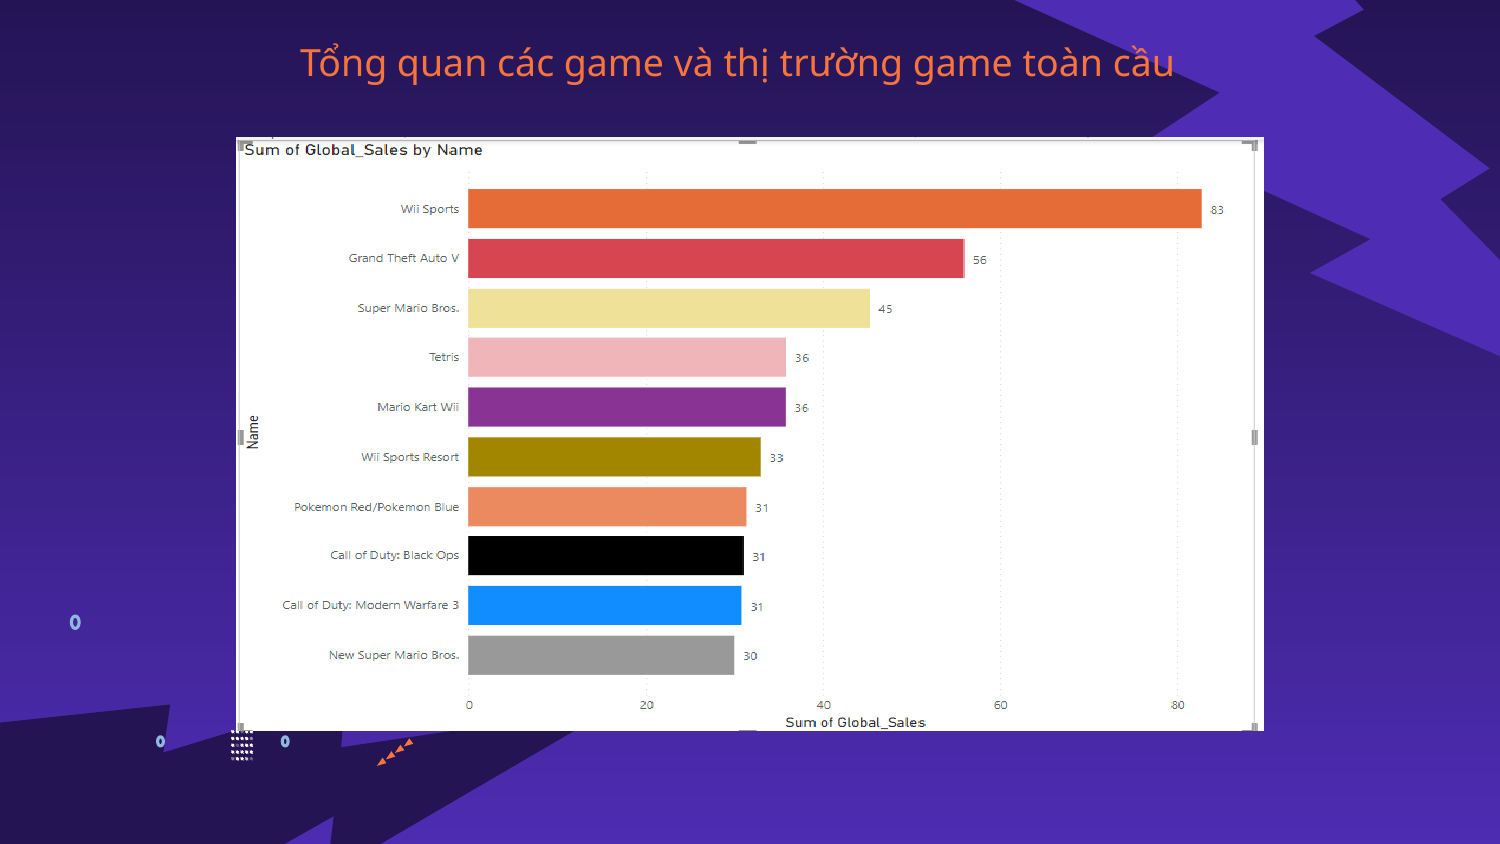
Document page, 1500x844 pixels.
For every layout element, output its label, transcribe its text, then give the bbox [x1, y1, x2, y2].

title Tổng quan các game và thị trường game toàn cầu [105, 23, 1371, 221]
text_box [71, 537, 408, 771]
picture [235, 136, 1265, 731]
